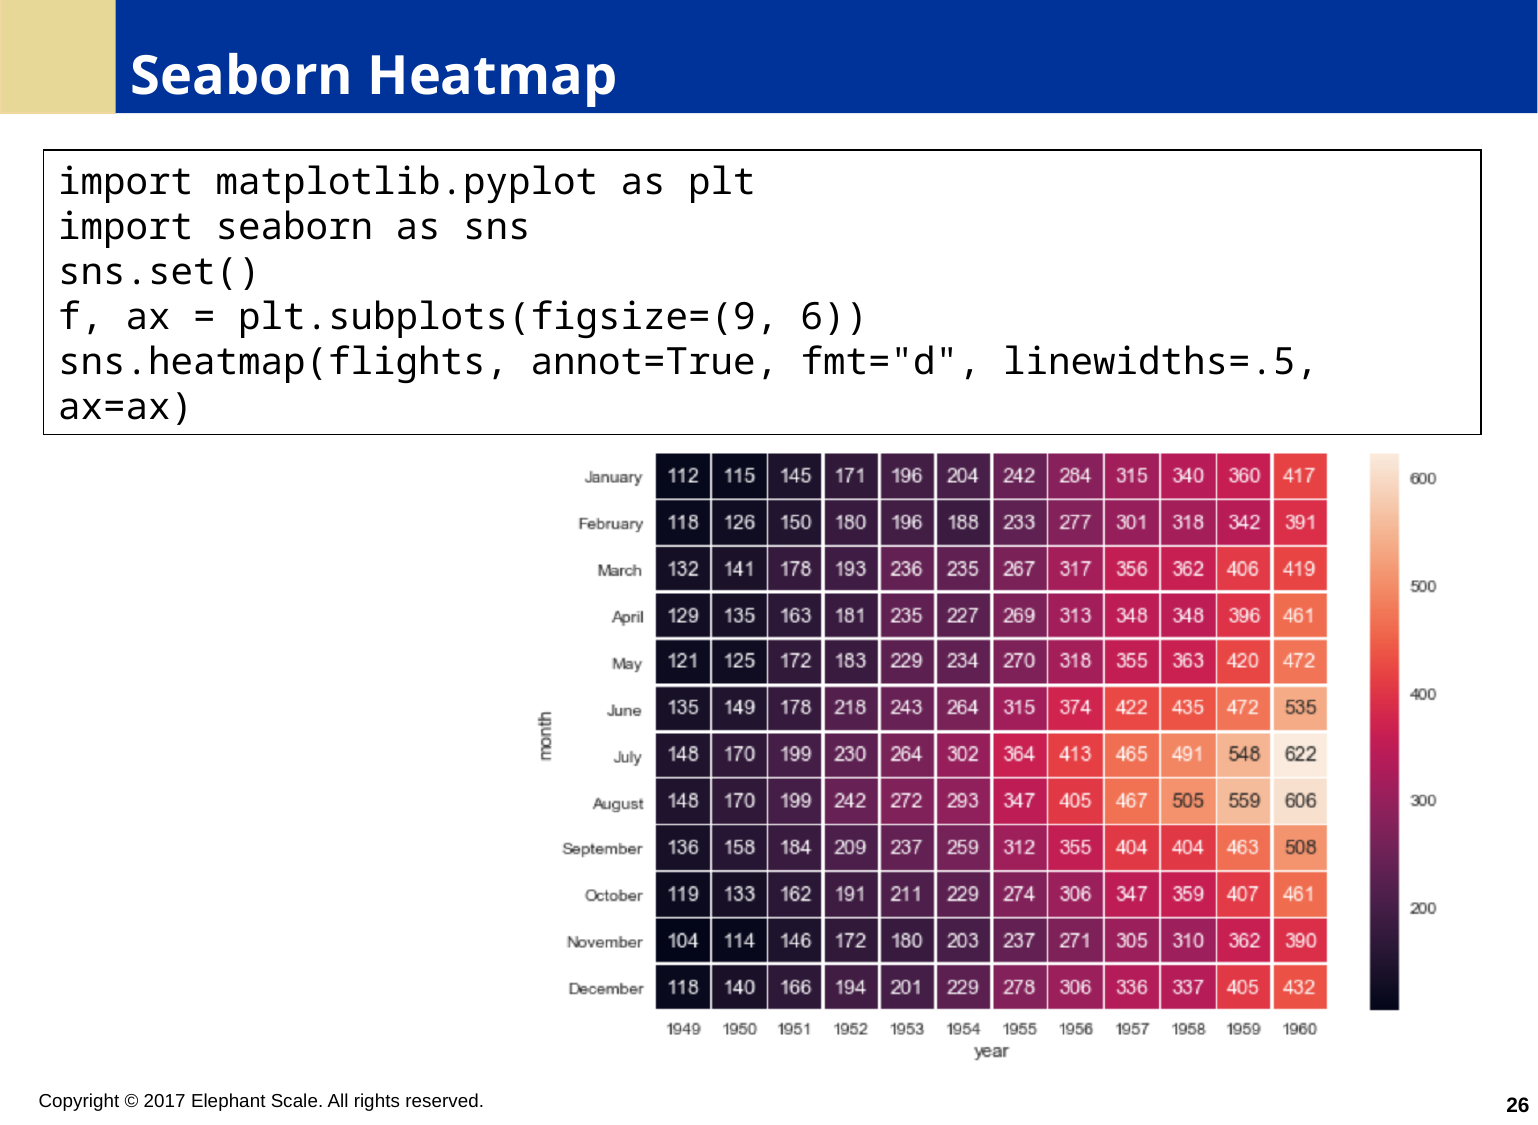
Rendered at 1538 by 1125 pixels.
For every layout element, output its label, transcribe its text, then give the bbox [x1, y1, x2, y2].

text_box import matplotlib.pyplot as plt import seaborn as sns sns.set() f, ax = plt.subplots(figsize=(9, 6)) sns.heatmap(flights, annot=True, fmt="d", linewidths=.5, ax=ax) [43, 149, 1481, 435]
footer Copyright © 2017 Elephant Scale. All rights reserved. [38, 1088, 932, 1112]
title Seaborn Heatmap [115, 0, 1538, 114]
slide_number 26 [1439, 1079, 1530, 1117]
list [512, 445, 1447, 1063]
picture [0, 0, 115, 114]
